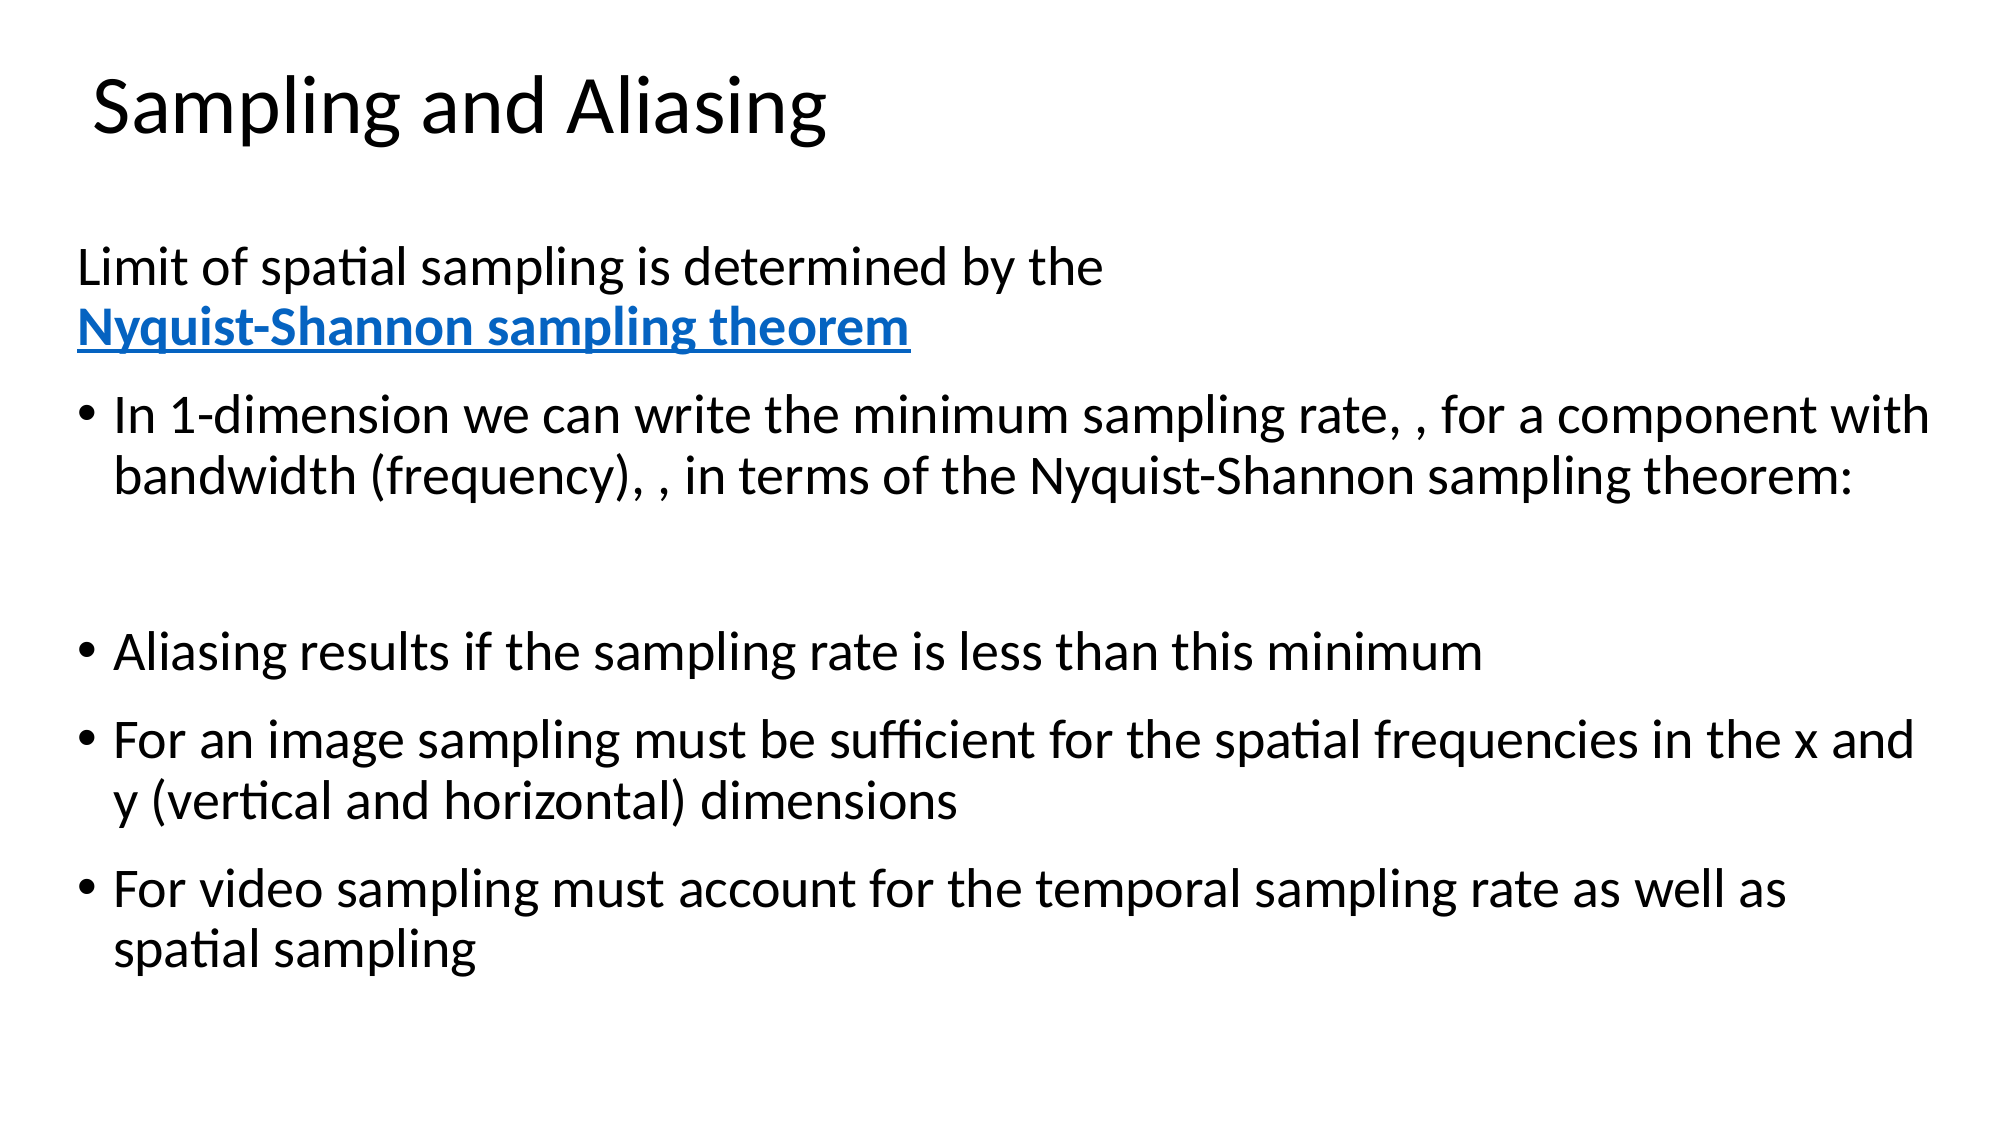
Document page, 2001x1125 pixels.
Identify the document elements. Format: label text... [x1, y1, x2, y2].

title Sampling and Aliasing [77, 48, 1984, 166]
